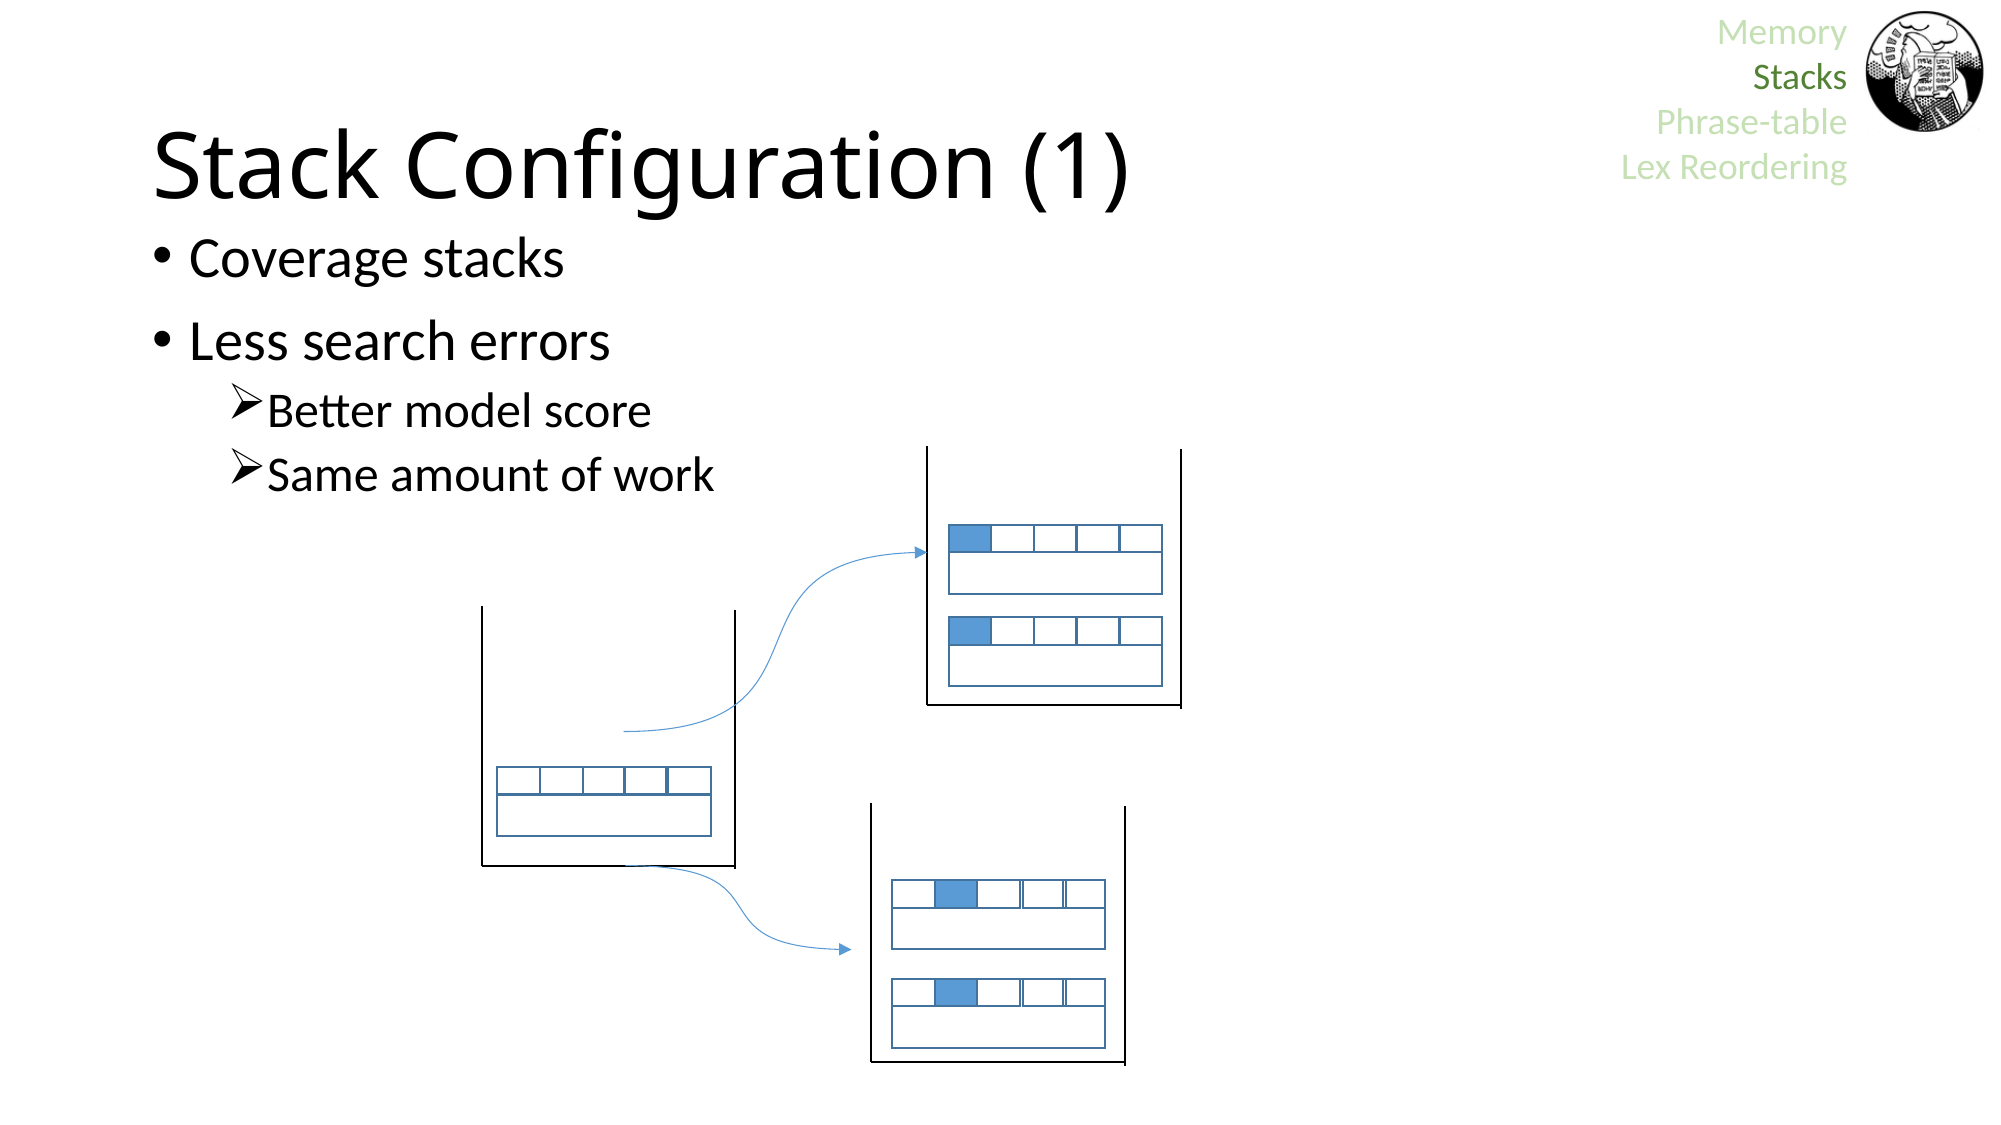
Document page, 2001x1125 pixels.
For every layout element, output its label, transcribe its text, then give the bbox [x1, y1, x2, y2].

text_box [625, 865, 852, 950]
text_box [481, 606, 736, 870]
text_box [927, 445, 1181, 709]
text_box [871, 802, 1125, 1066]
text_box Memory Stacks Phrase-table Lex Reordering [1584, 0, 1863, 195]
picture [1863, 10, 1986, 134]
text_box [623, 552, 928, 732]
list Coverage stacks Less search errors Better model score Same amount of work [137, 219, 1863, 1014]
title Stack Configuration (1) [137, 59, 1863, 219]
